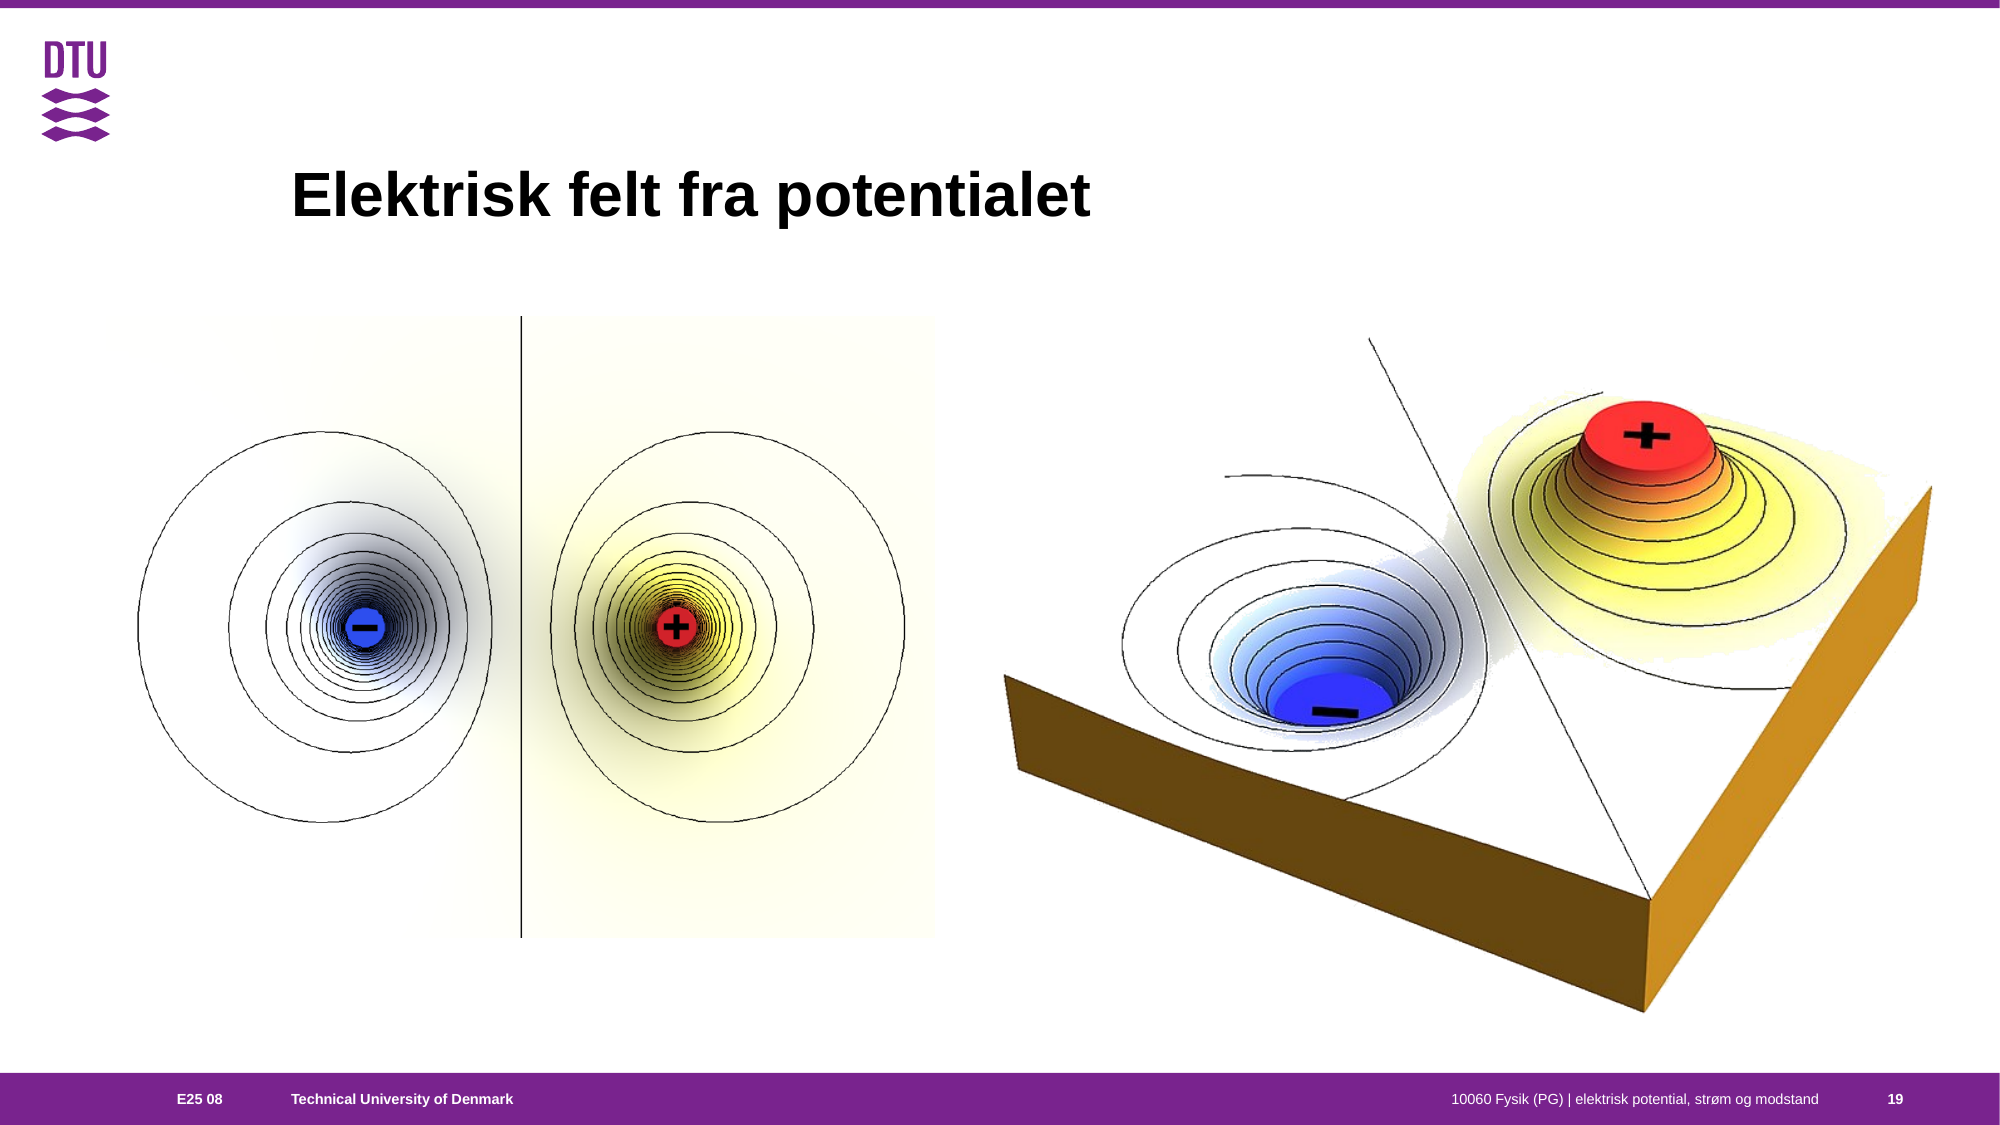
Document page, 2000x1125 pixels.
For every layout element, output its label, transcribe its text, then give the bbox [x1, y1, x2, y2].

title Elektrisk felt fra potentialet [291, 69, 1819, 230]
picture [106, 316, 935, 938]
slide_number E25 08 [41, 1073, 223, 1125]
footer 10060 Fysik (PG) | elektrisk potential, strøm og modstand [917, 1073, 1819, 1125]
slide_number 19 [1887, 1073, 1959, 1125]
picture [960, 316, 1965, 1035]
